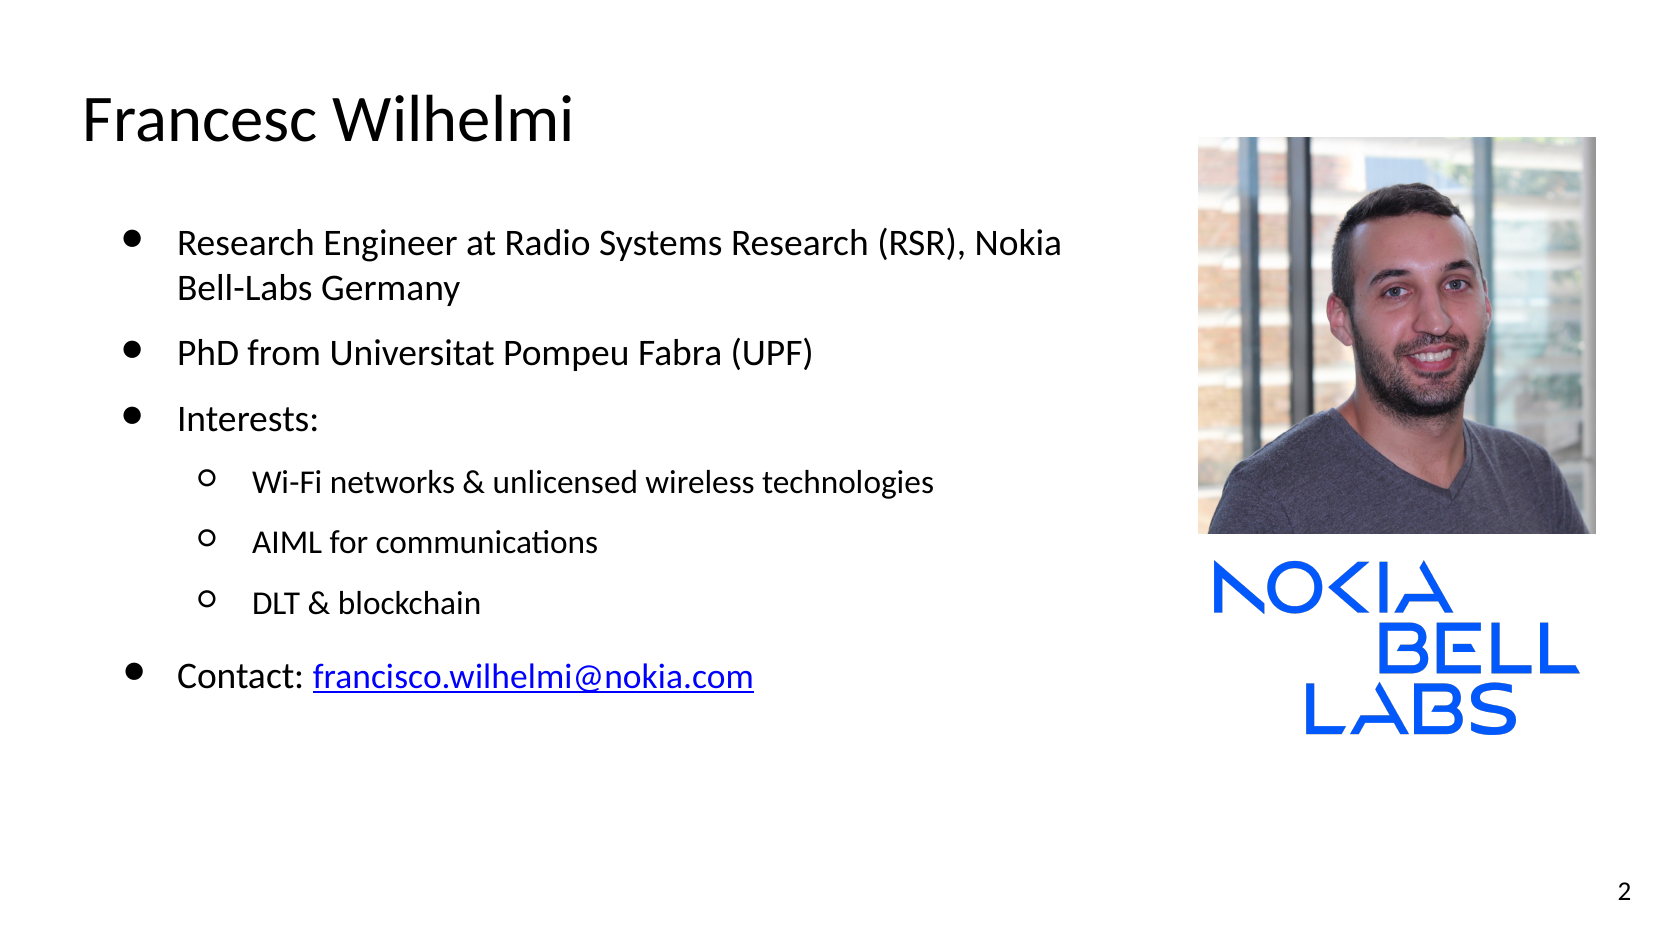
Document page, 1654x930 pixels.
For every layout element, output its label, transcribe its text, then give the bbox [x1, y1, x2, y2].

text_box Francesc Wilhelmi [82, 37, 1571, 193]
slide_number ‹#› [1546, 858, 1647, 930]
picture [1214, 560, 1581, 736]
text_box Research Engineer at Radio Systems Research (RSR), Nokia Bell-Labs Germany PhD from Universitat Pompeu Fabra (UPF) Interests: Wi-Fi networks & unlicensed wireless technologies AIML for communications DLT & blockchain Contact: francisco.wilhelmi@nokia.com [102, 217, 1100, 817]
picture [1198, 137, 1596, 535]
